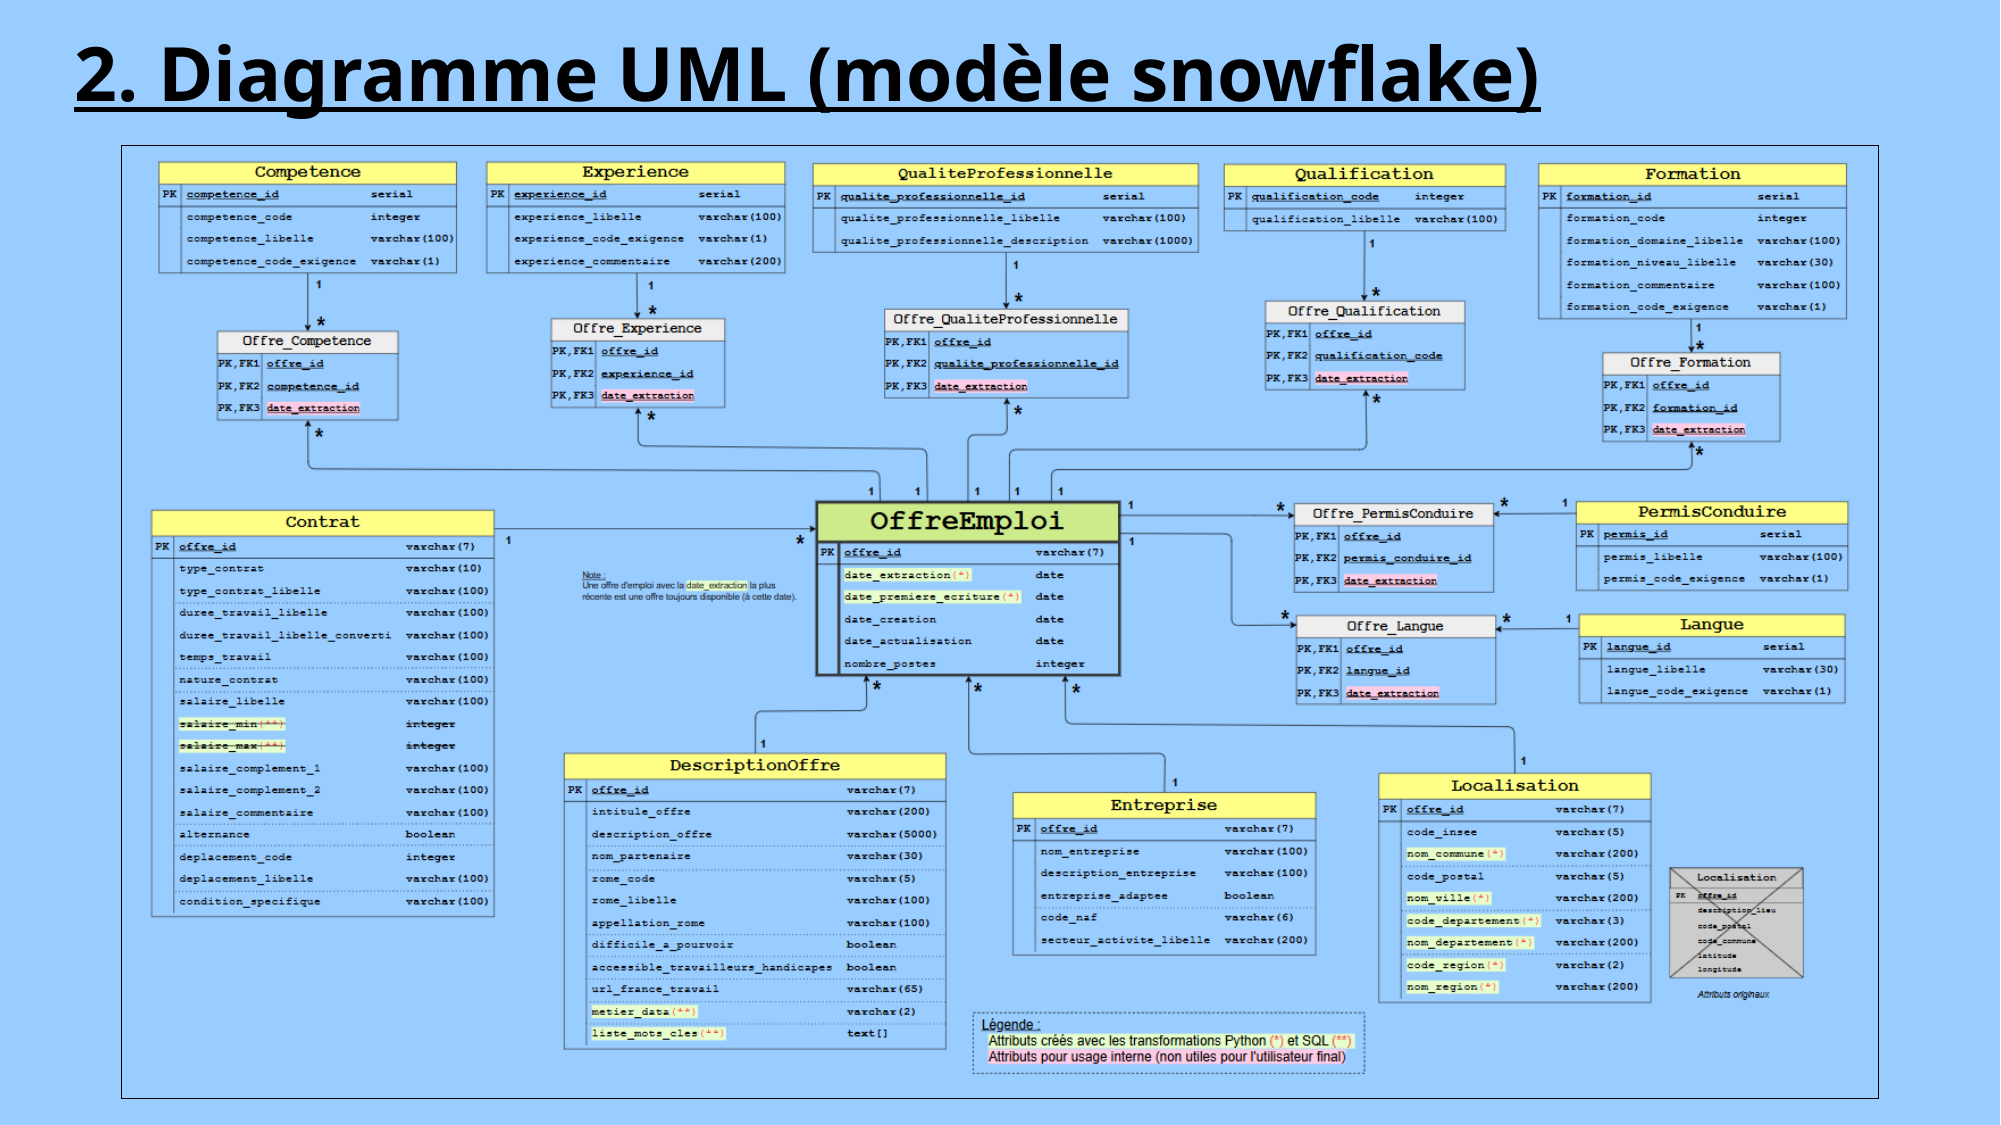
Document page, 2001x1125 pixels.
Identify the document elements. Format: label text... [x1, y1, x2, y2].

title 2. Diagramme UML (modèle snowflake) [59, 19, 1907, 135]
picture [121, 145, 1879, 1099]
